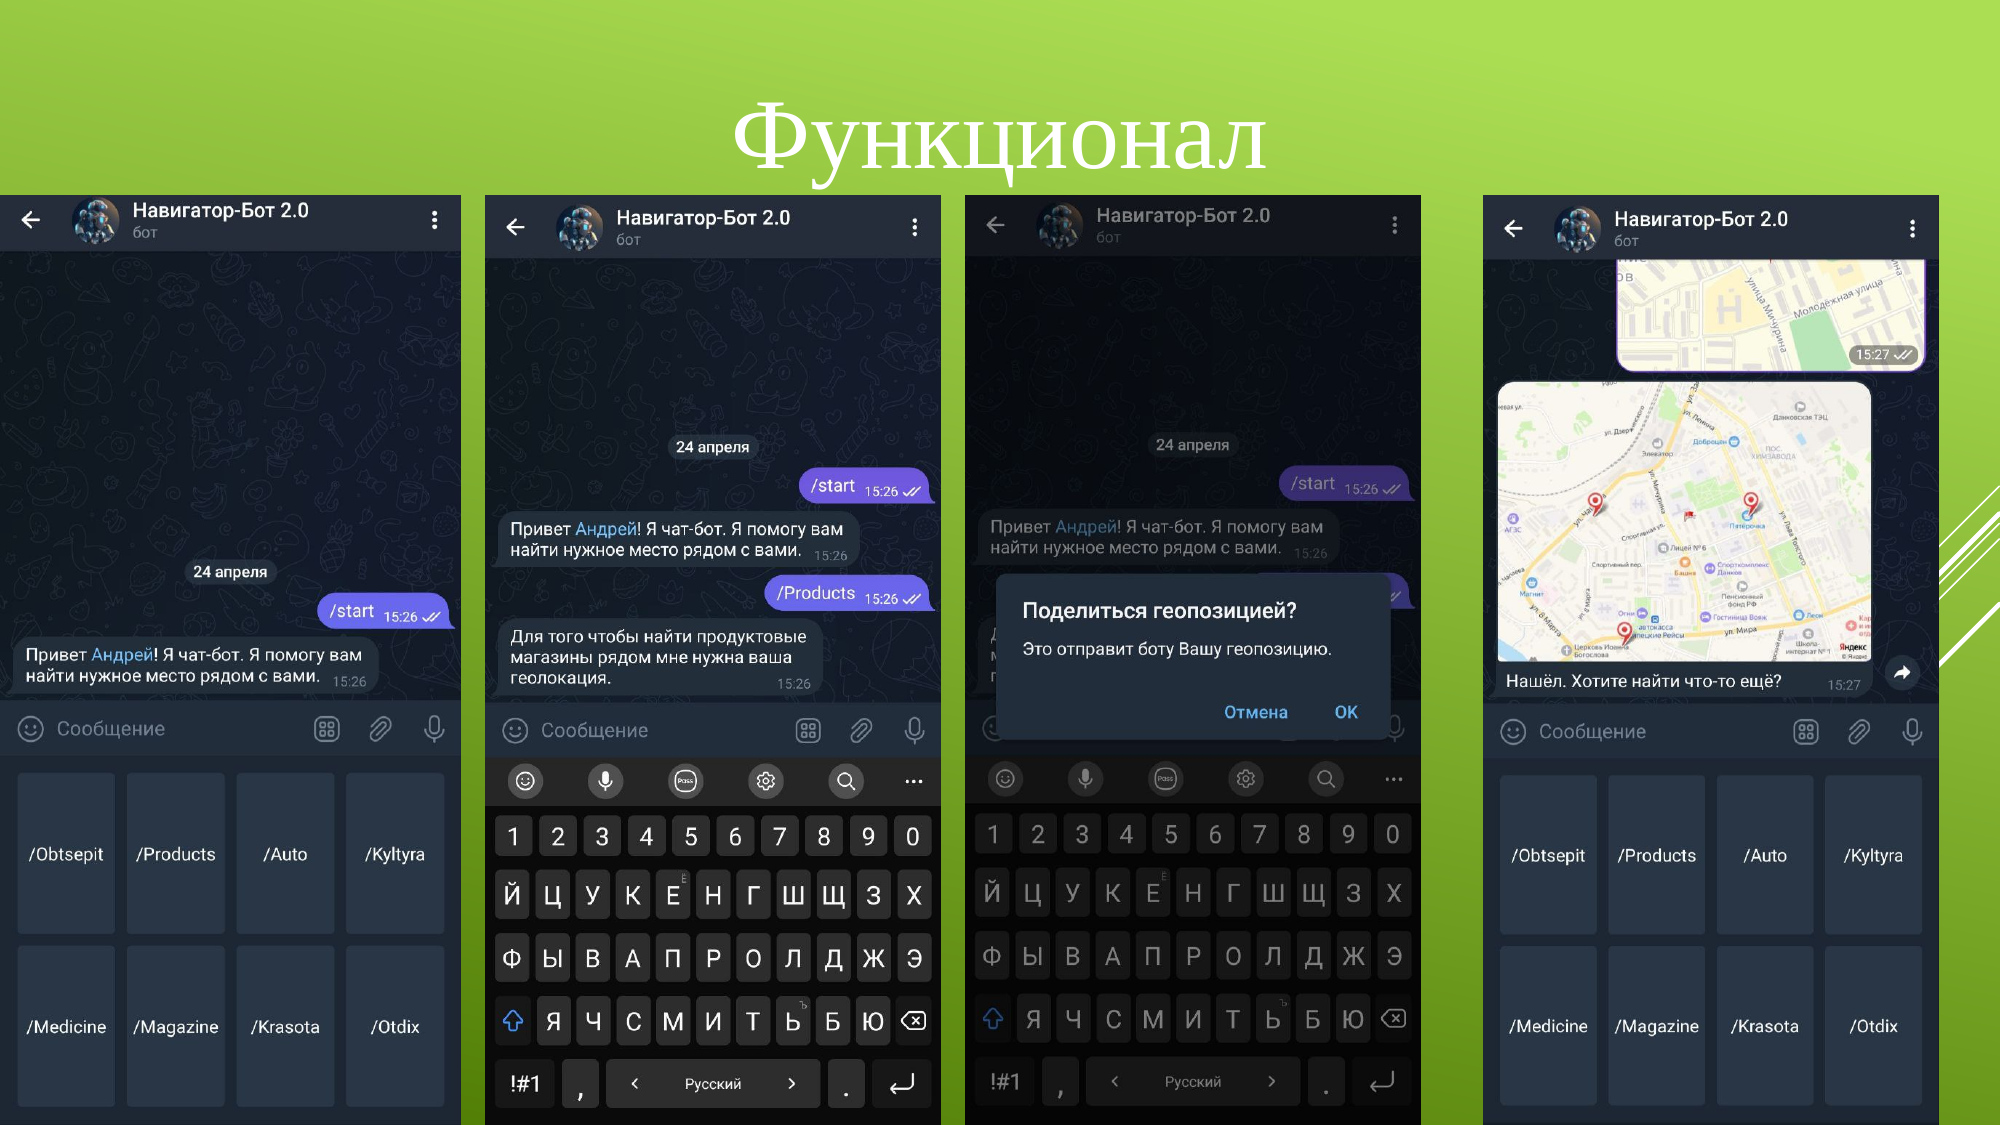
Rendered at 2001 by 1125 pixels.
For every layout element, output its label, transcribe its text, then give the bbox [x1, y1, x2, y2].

picture [1483, 195, 1940, 1125]
picture [485, 195, 941, 1125]
picture [0, 195, 461, 1125]
picture [965, 195, 1422, 1125]
list Функционал [300, 62, 1700, 196]
